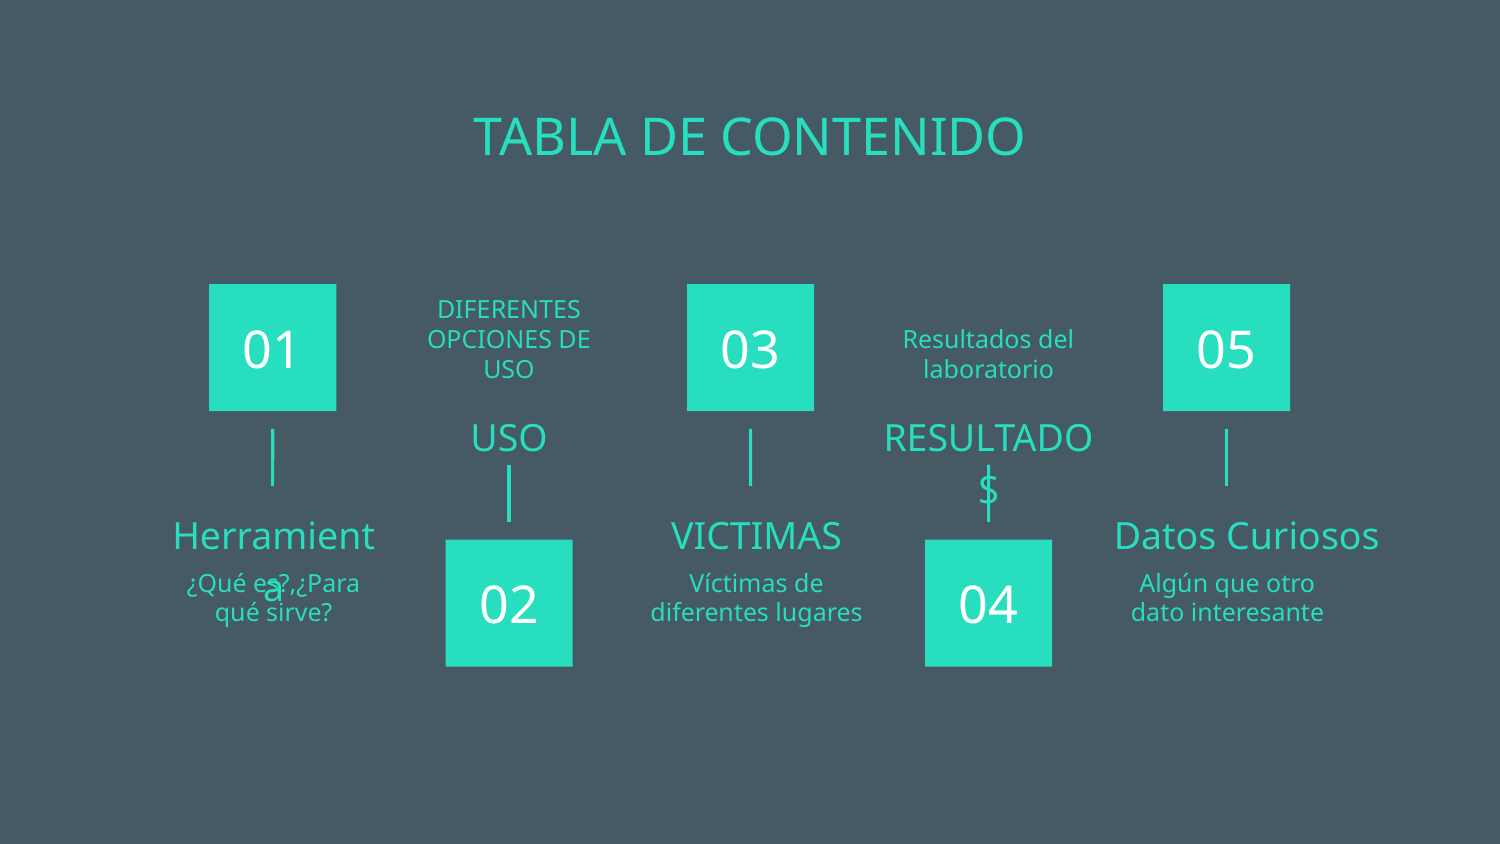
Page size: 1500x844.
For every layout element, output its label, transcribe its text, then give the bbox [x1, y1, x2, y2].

title 01 [209, 284, 337, 412]
subtitle Resultados del laboratorio [862, 237, 1115, 392]
subtitle Algún que otro dato interesante [1101, 559, 1354, 706]
subtitle Herramienta [147, 490, 400, 559]
title 02 [445, 539, 573, 667]
title 05 [1163, 284, 1291, 412]
subtitle ¿Qué es?,¿Para qué sirve? [147, 559, 400, 706]
subtitle RESULTADOS [862, 392, 1115, 460]
title TABLA DE CONTENIDO [116, 88, 1383, 179]
subtitle Víctimas de diferentes lugares [630, 559, 883, 706]
subtitle DIFERENTES OPCIONES DE USO [383, 237, 636, 392]
subtitle Datos Curiosos [1082, 490, 1412, 559]
subtitle USO [383, 392, 636, 460]
subtitle VICTIMAS [630, 490, 883, 559]
title 03 [687, 284, 815, 412]
title 04 [925, 539, 1053, 667]
